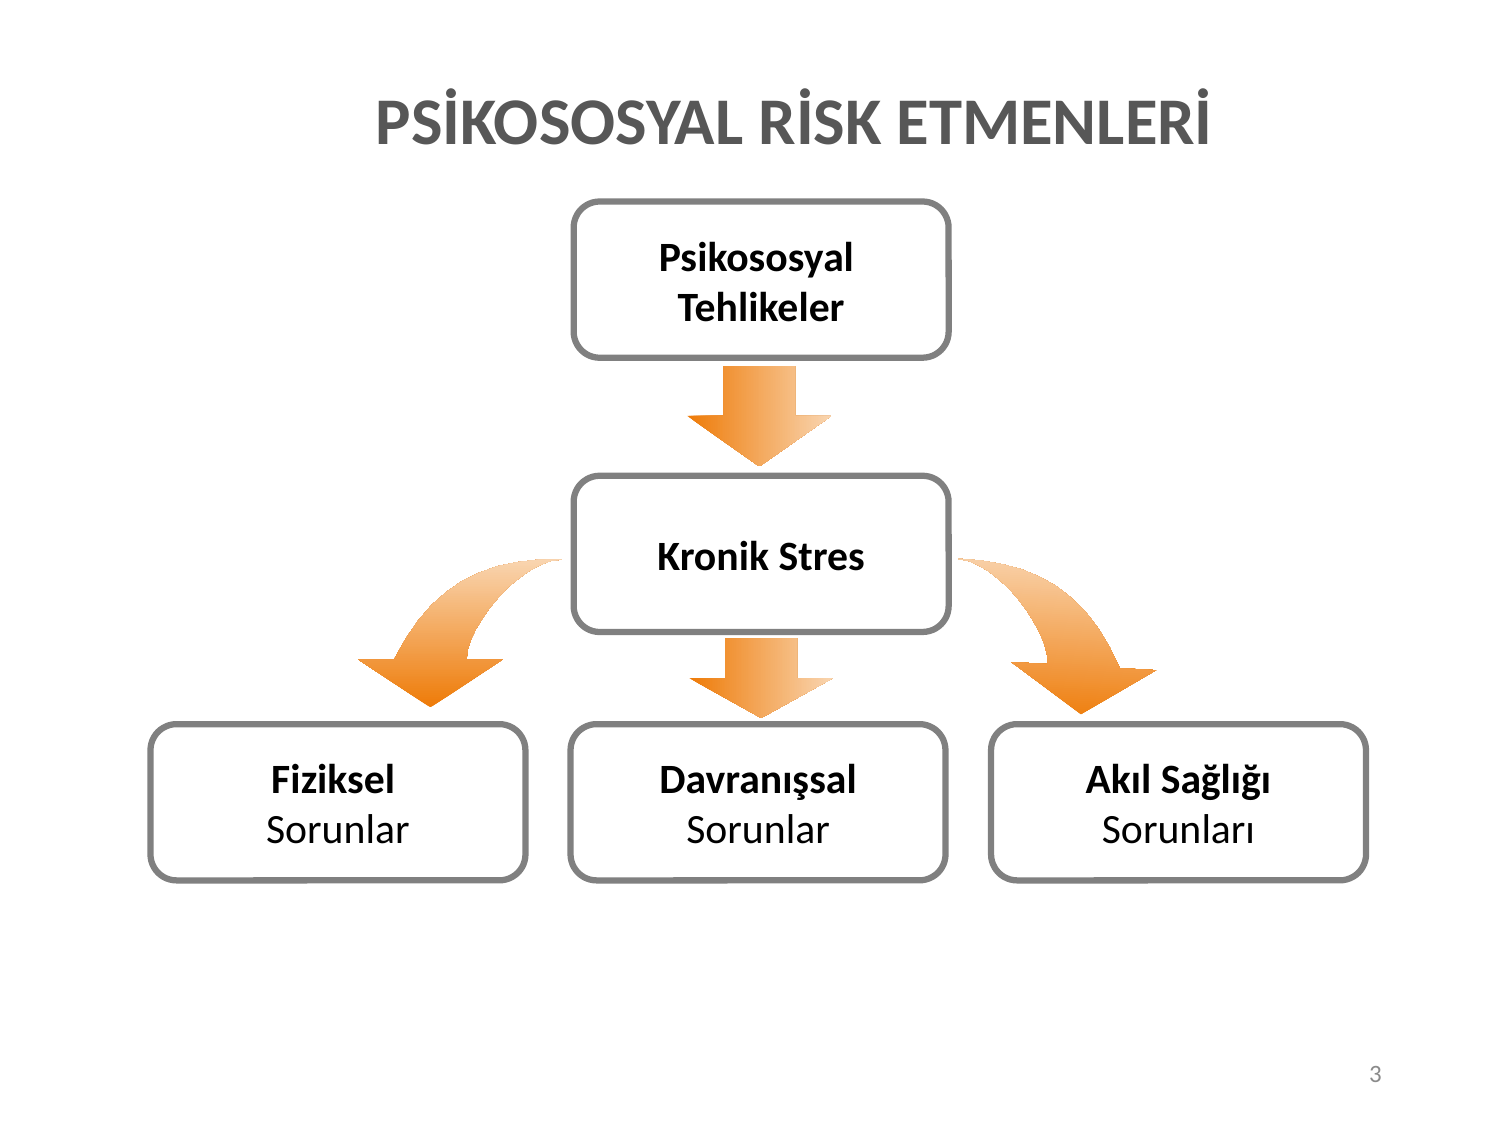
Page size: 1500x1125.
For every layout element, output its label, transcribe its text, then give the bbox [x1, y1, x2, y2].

text_box Davranışsal Sorunlar [570, 724, 946, 881]
text_box Fiziksel Sorunlar [150, 724, 526, 881]
text_box [958, 558, 1157, 715]
text_box Psikososyal Tehlikeler [573, 201, 949, 358]
text_box [1029, 571, 1139, 669]
text_box Akıl Sağlığı Sorunları [991, 724, 1367, 881]
text_box [687, 365, 832, 467]
text_box [989, 573, 1139, 776]
slide_number 3 [1059, 1042, 1397, 1103]
text_box [357, 559, 562, 708]
text_box Kronik Stres [573, 475, 949, 633]
text_box [689, 638, 834, 718]
text_box PSİKOSOSYAL RİSK ETMENLERİ [375, 69, 1281, 177]
